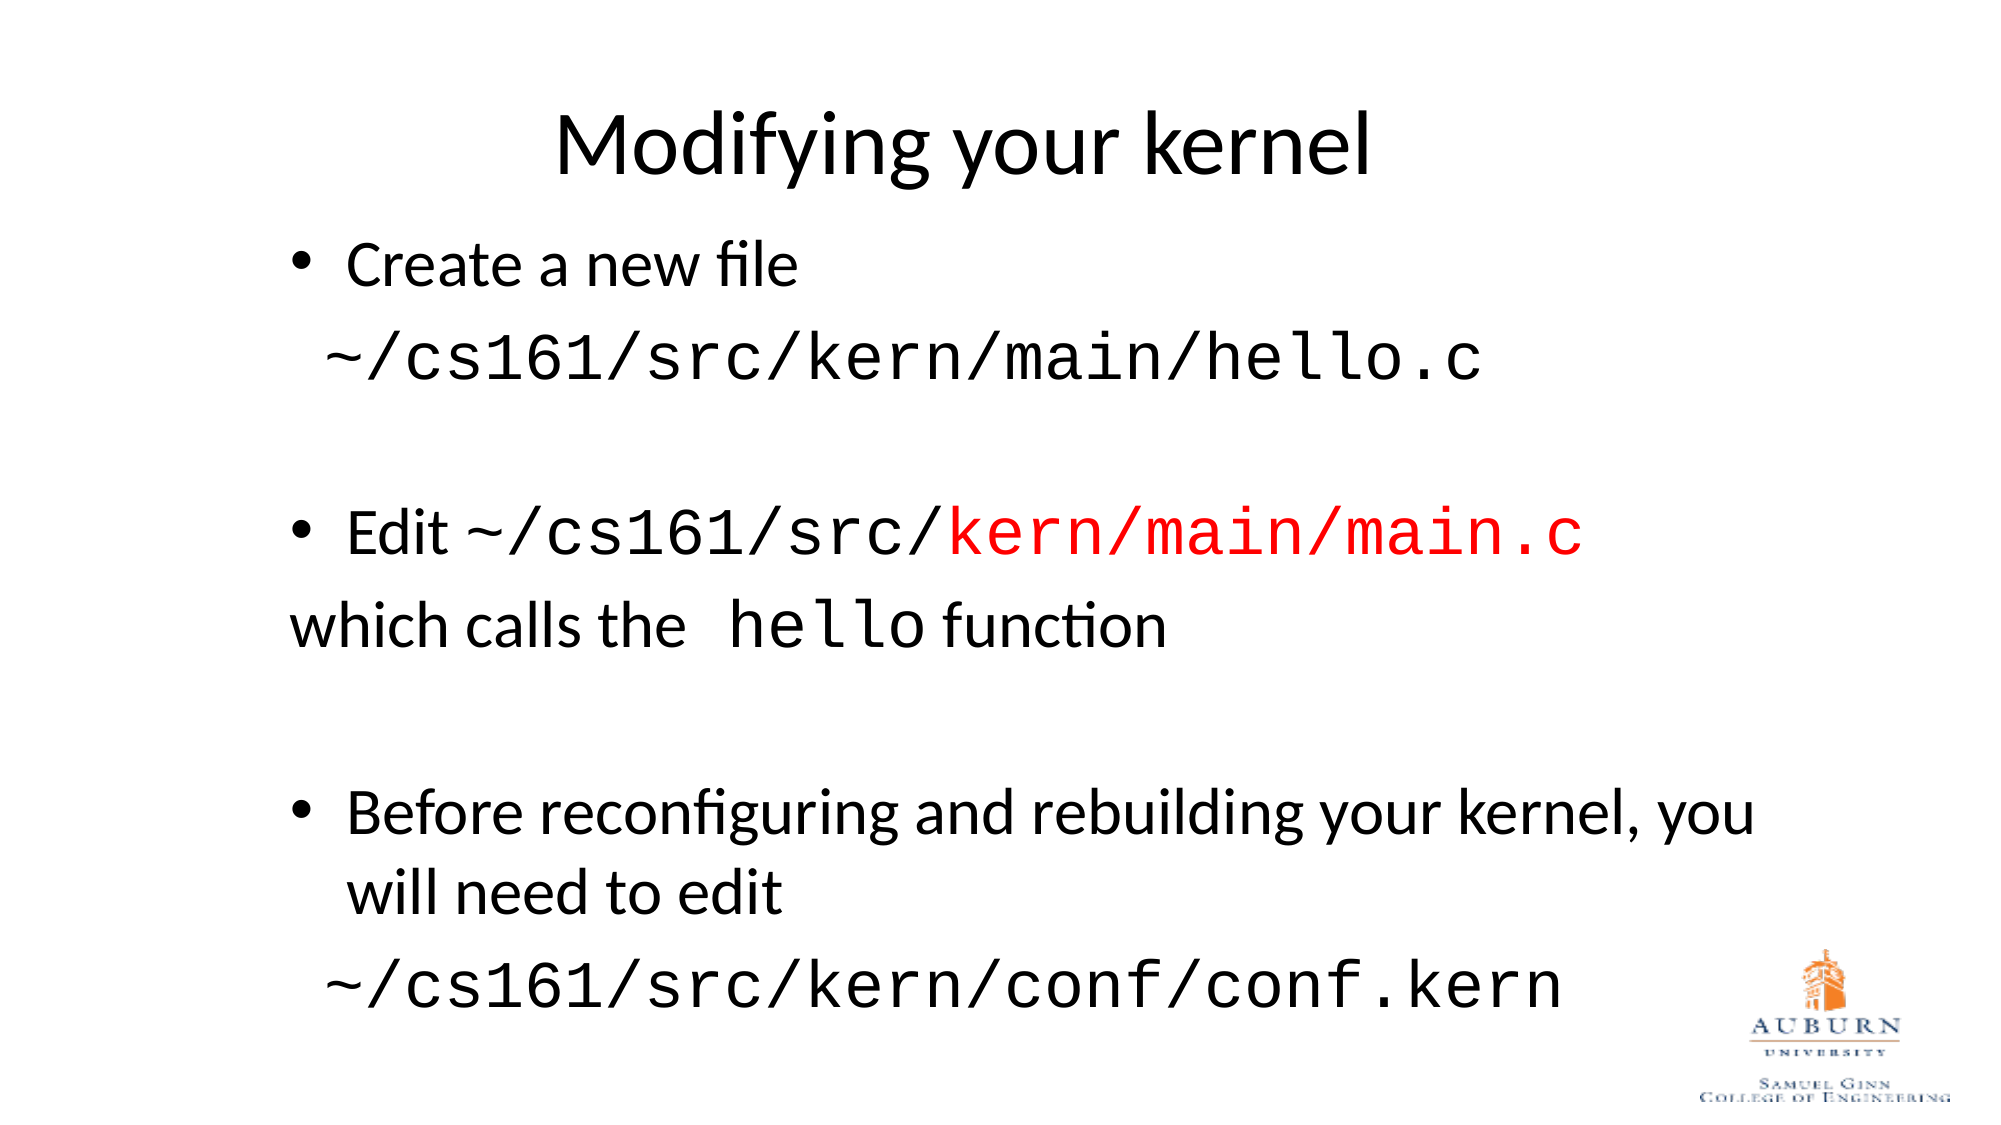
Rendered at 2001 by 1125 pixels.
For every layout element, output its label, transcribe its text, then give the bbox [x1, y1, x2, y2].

title Modifying your kernel [353, 62, 1575, 212]
list Create a new file ~/cs161/src/kern/main/hello.c Edit ~/cs161/src/kern/main/main.c which calls the hello function Before reconfiguring and rebuilding your kernel, you will need to edit ~/cs161/src/kern/conf/conf.kern [275, 212, 1813, 1063]
picture [1700, 949, 1950, 1102]
